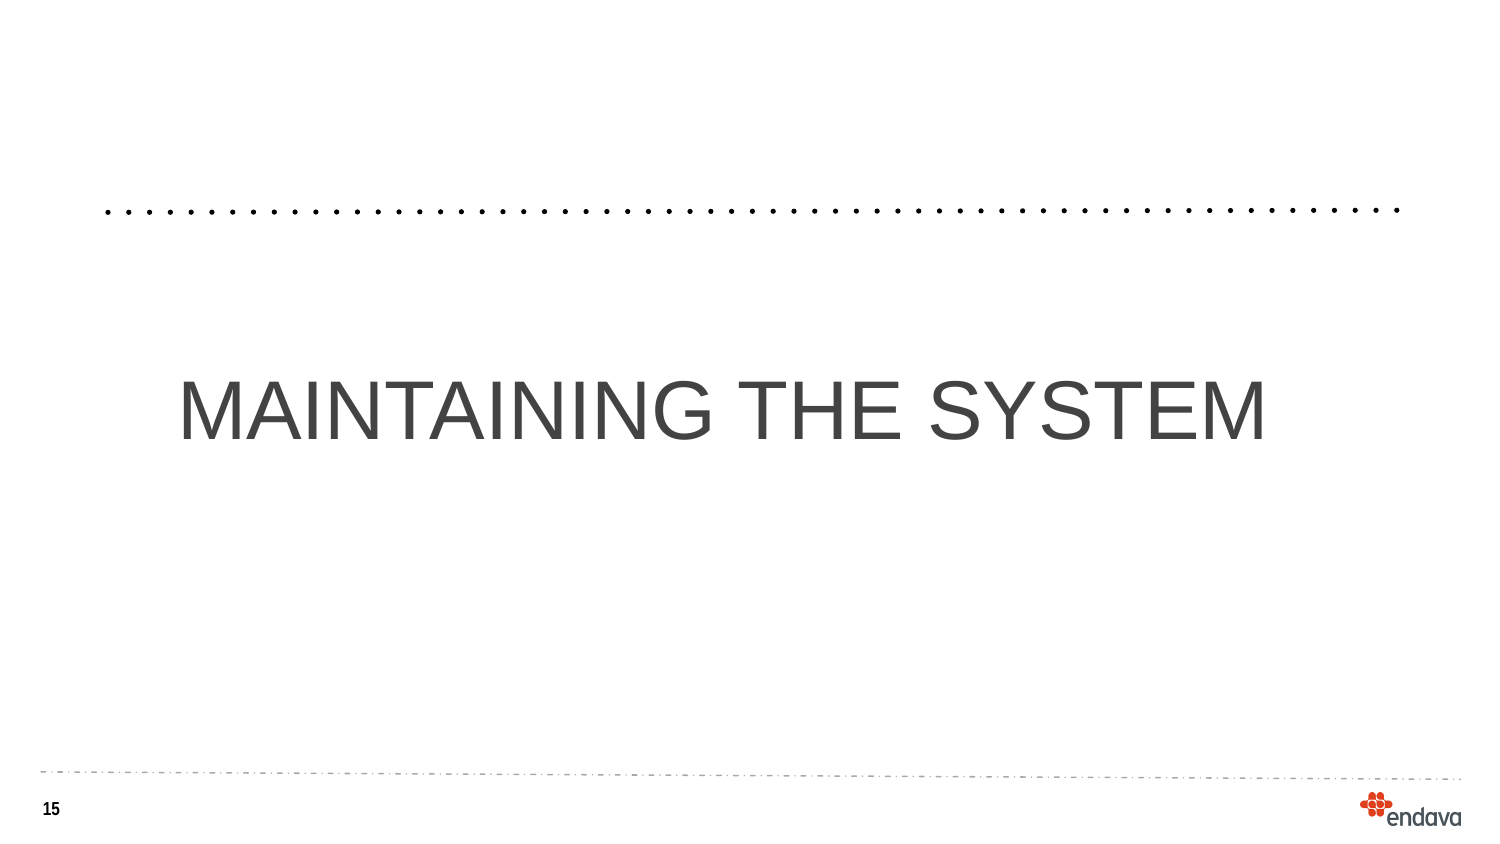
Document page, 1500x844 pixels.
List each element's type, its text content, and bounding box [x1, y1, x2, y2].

picture [1360, 792, 1461, 826]
text_box MAINTAINING THE SYSTEM [162, 341, 1362, 418]
